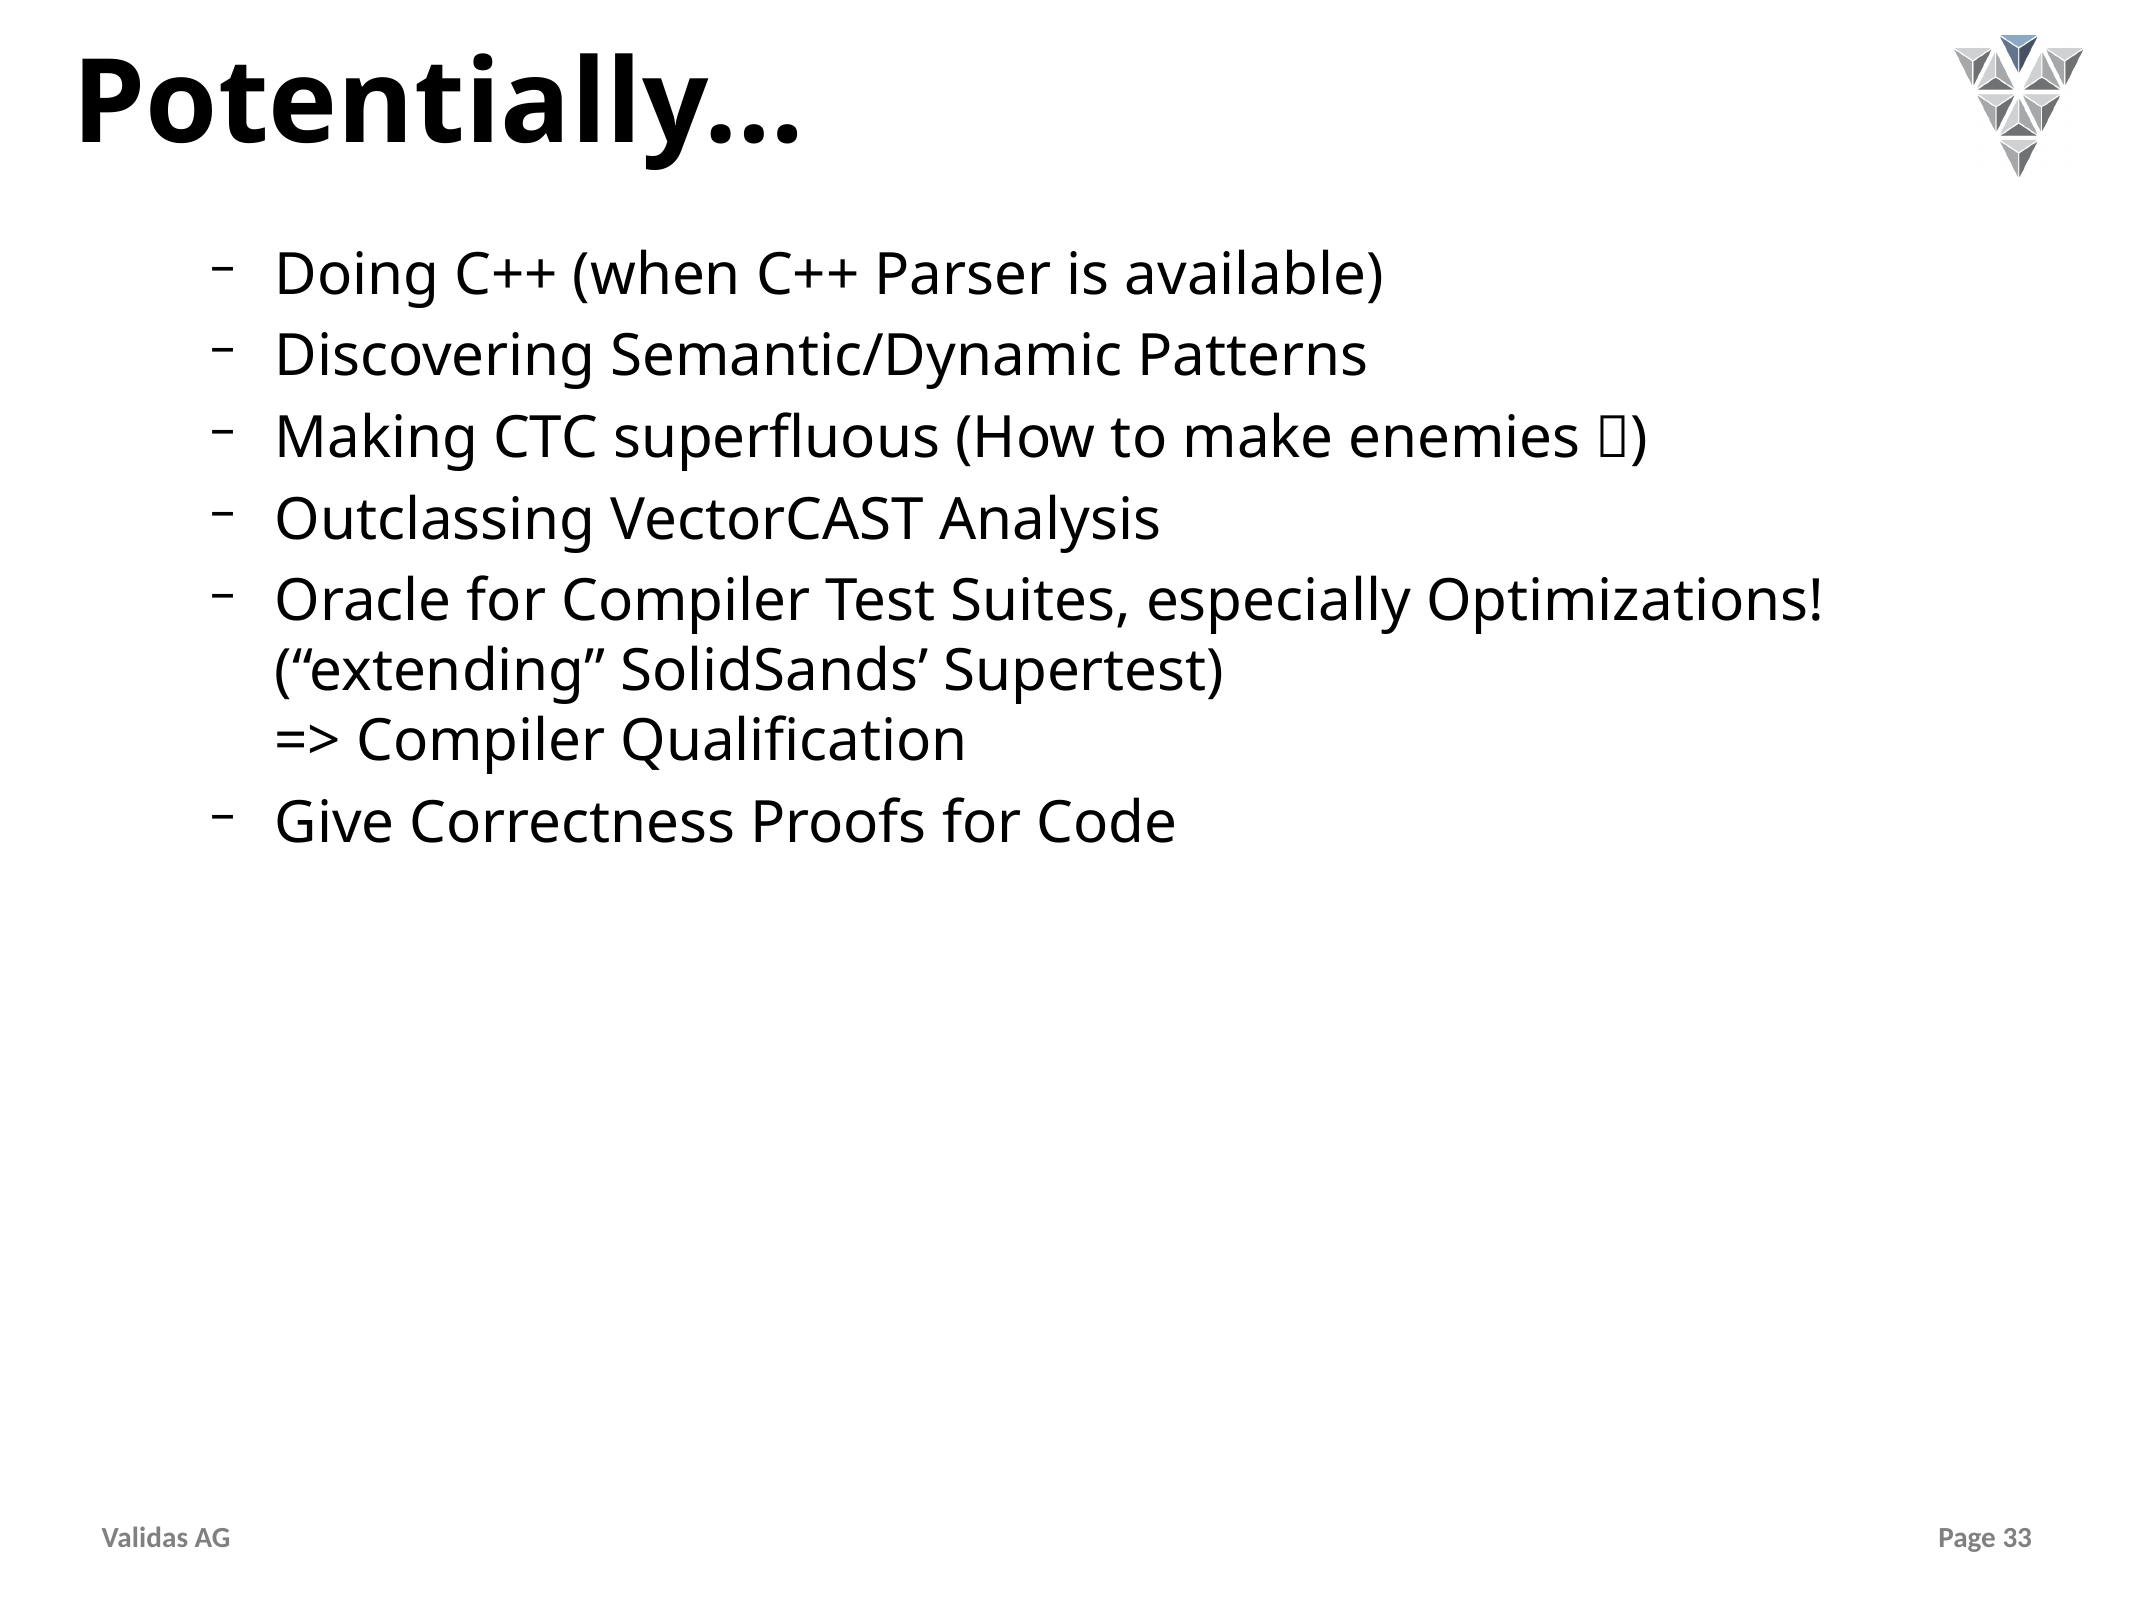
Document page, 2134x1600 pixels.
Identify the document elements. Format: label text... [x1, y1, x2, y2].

title Potentially… [72, 15, 1835, 170]
picture [1954, 35, 2083, 177]
list Doing C++ (when C++ Parser is available) Discovering Semantic/Dynamic Patterns Making CTC superfluous (How to make enemies ) Outclassing VectorCAST Analysis Oracle for Compiler Test Suites, especially Optimizations! (“extending” SolidSands’ Supertest) => Compiler Qualification Give Correctness Proofs for Code [80, 225, 2054, 1423]
